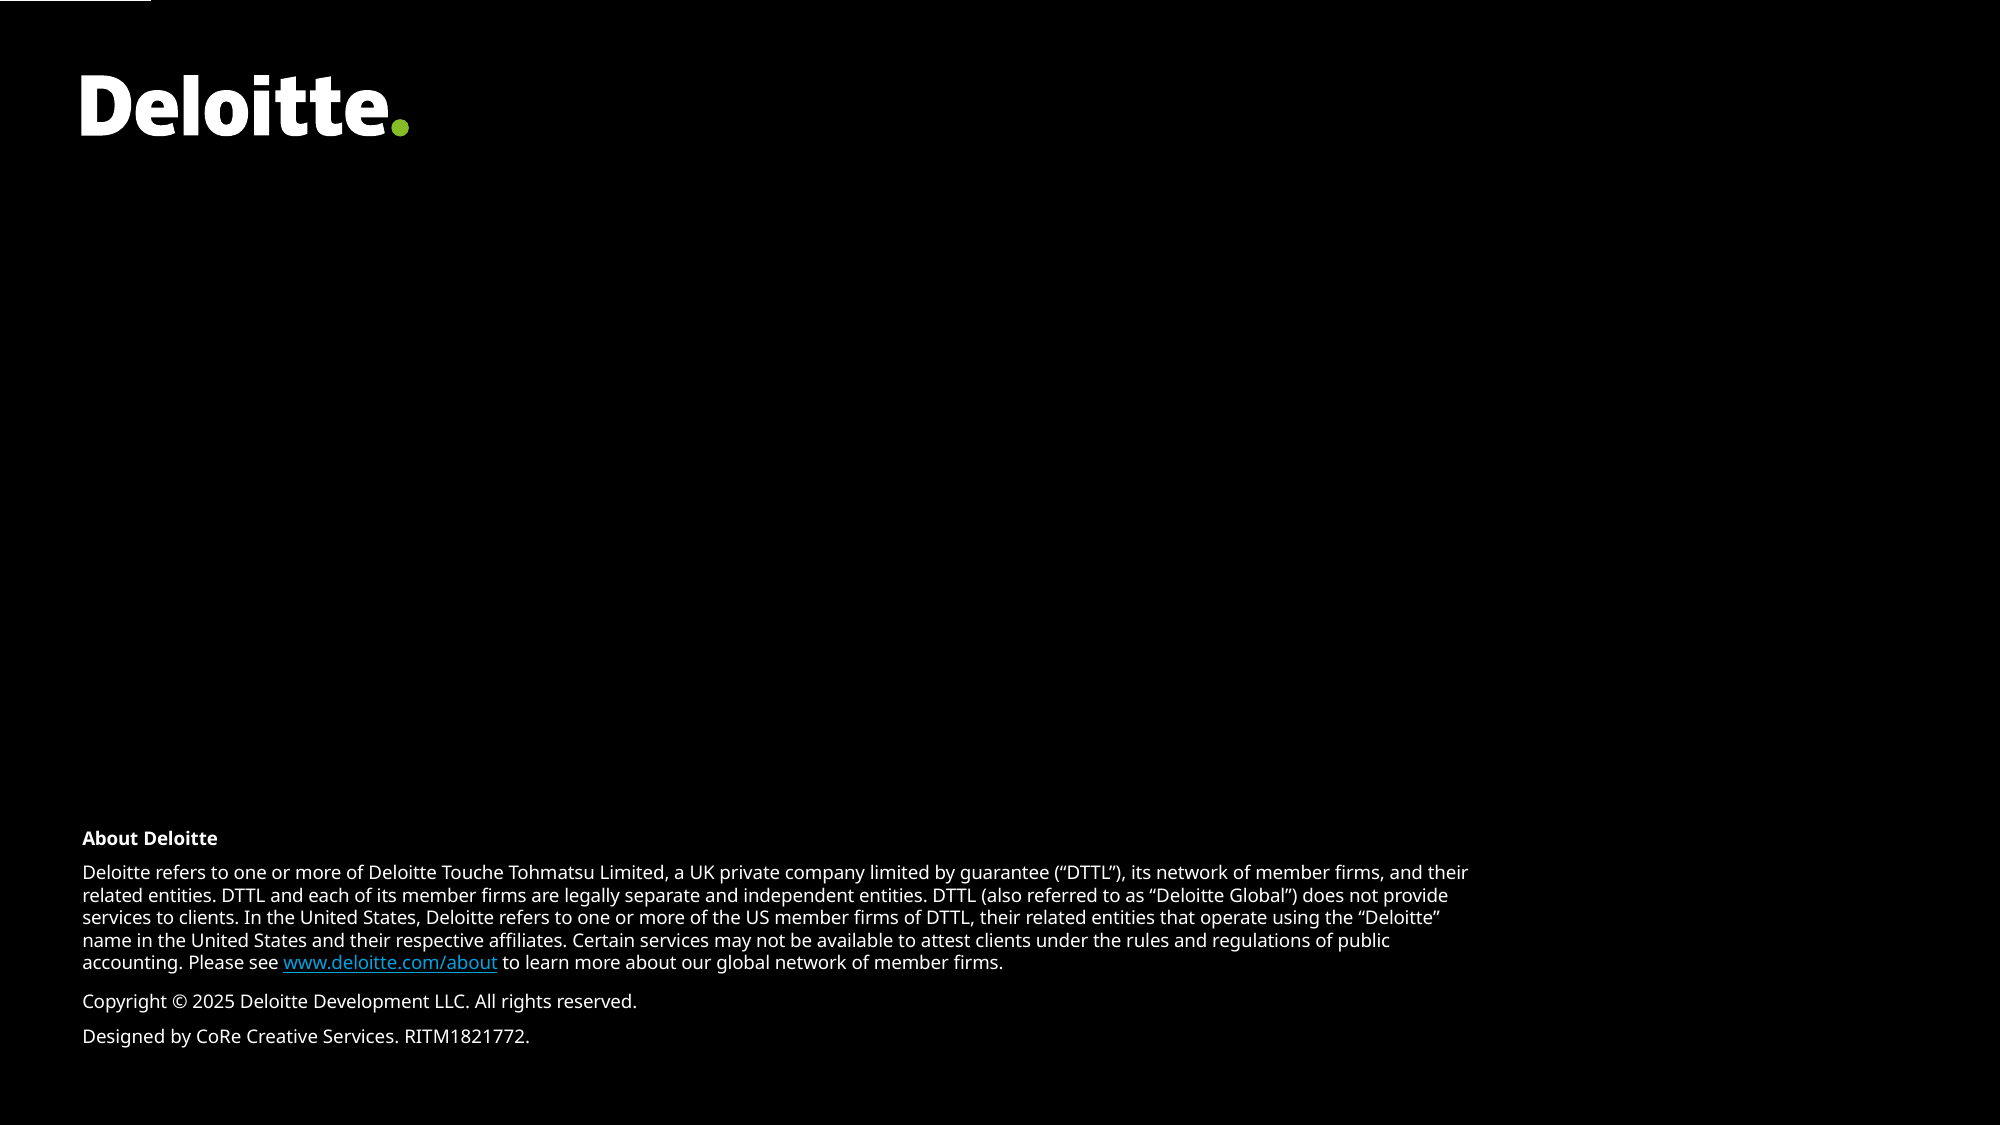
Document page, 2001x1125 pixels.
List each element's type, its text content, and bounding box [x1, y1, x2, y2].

list About Deloitte Deloitte refers to one or more of Deloitte Touche Tohmatsu Limited, a UK private company limited by guarantee (“DTTL”), its network of member firms, and their related entities. DTTL and each of its member firms are legally separate and independent entities. DTTL (also referred to as “Deloitte Global”) does not provide services to clients. In the United States, Deloitte refers to one or more of the US member firms of DTTL, their related entities that operate using the “Deloitte” name in the United States and their respective affiliates. Certain services may not be available to attest clients under the rules and regulations of public accounting. Please see www.deloitte.com/about to learn more about our global network of member firms. Copyright © 2025 Deloitte Development LLC. All rights reserved. Designed by CoRe Creative Services. RITM1821772. [82, 690, 1482, 1047]
